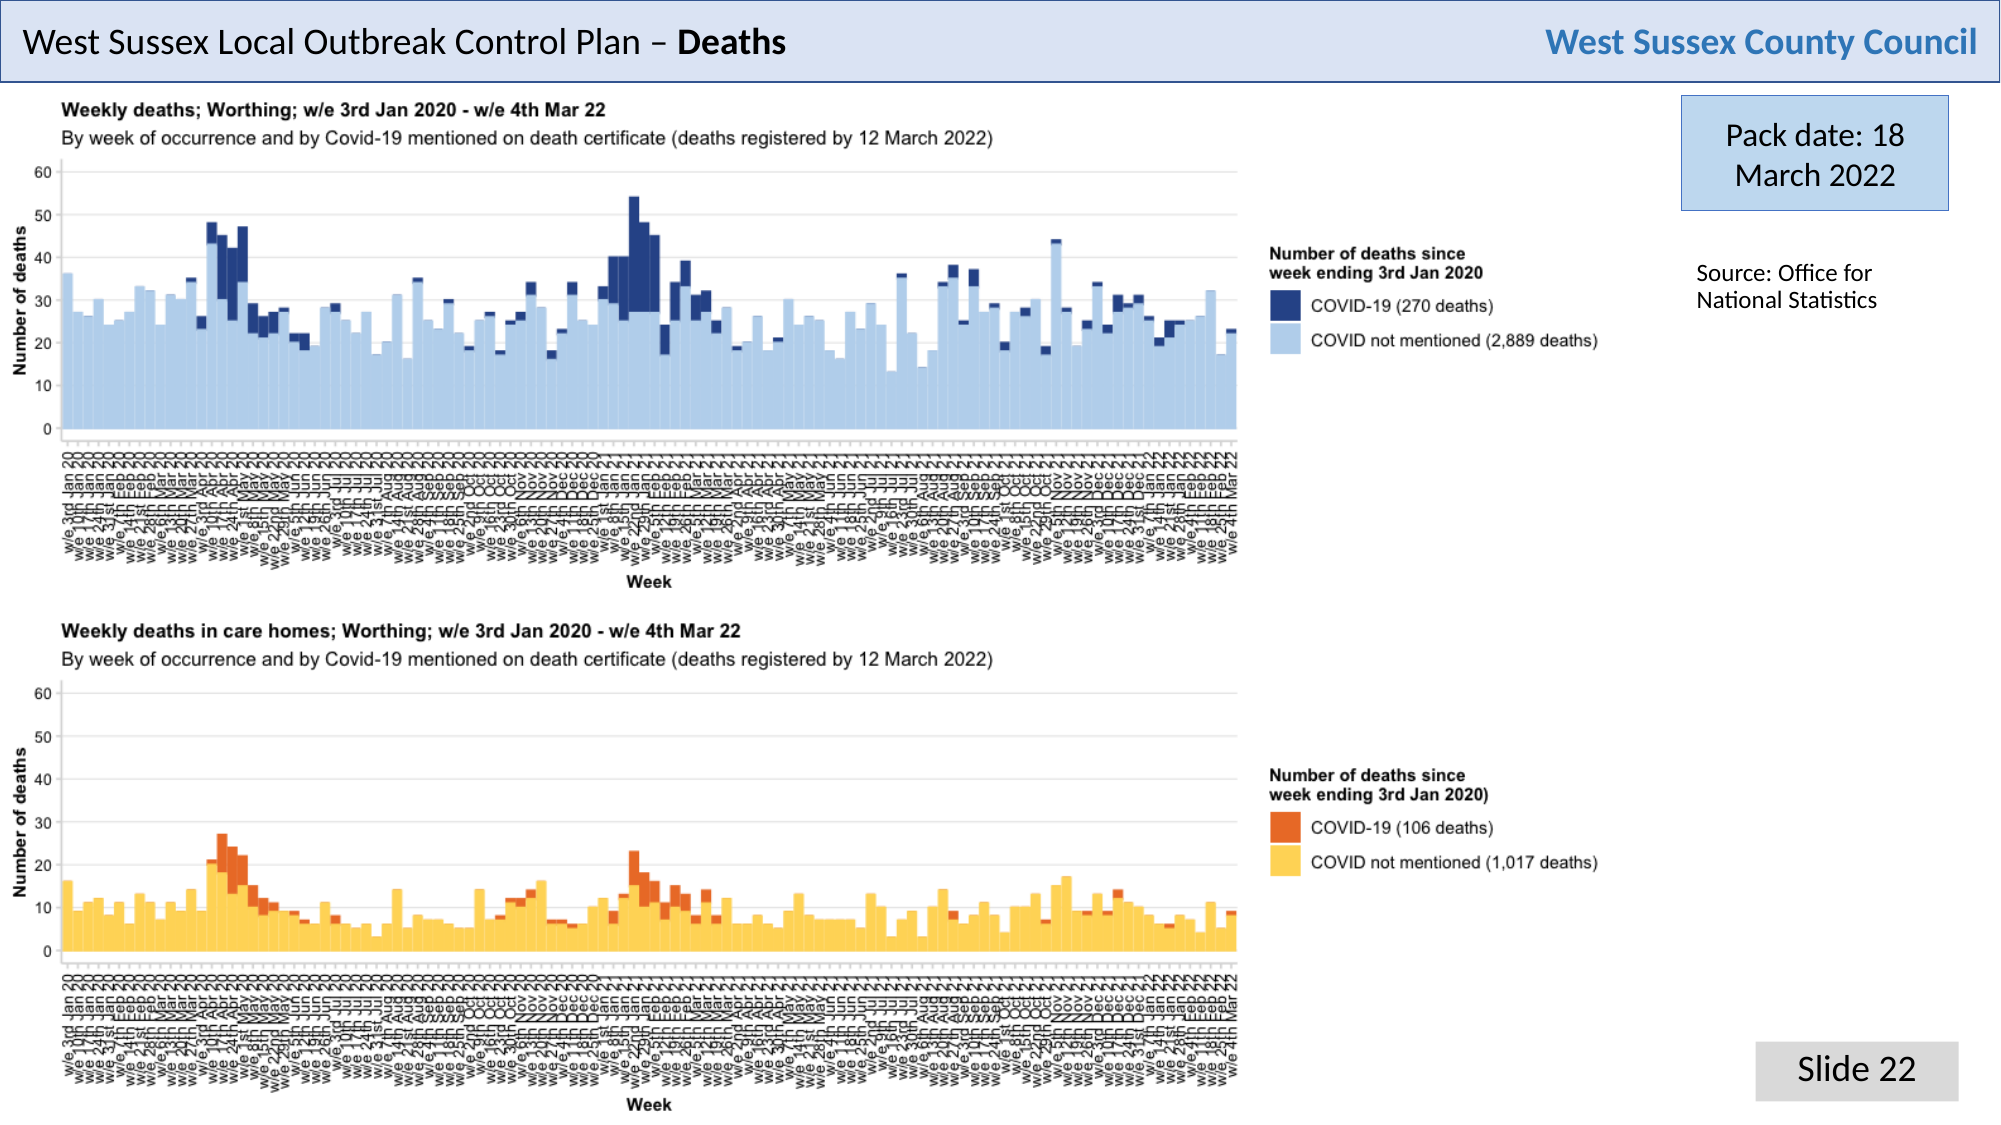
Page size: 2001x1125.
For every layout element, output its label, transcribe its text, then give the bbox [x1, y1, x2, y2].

list Slide 22 [1755, 1041, 1959, 1102]
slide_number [1681, 95, 1949, 211]
list Source: Office for National Statistics [1681, 252, 1959, 289]
picture [3, 91, 1619, 602]
picture [3, 612, 1619, 1125]
